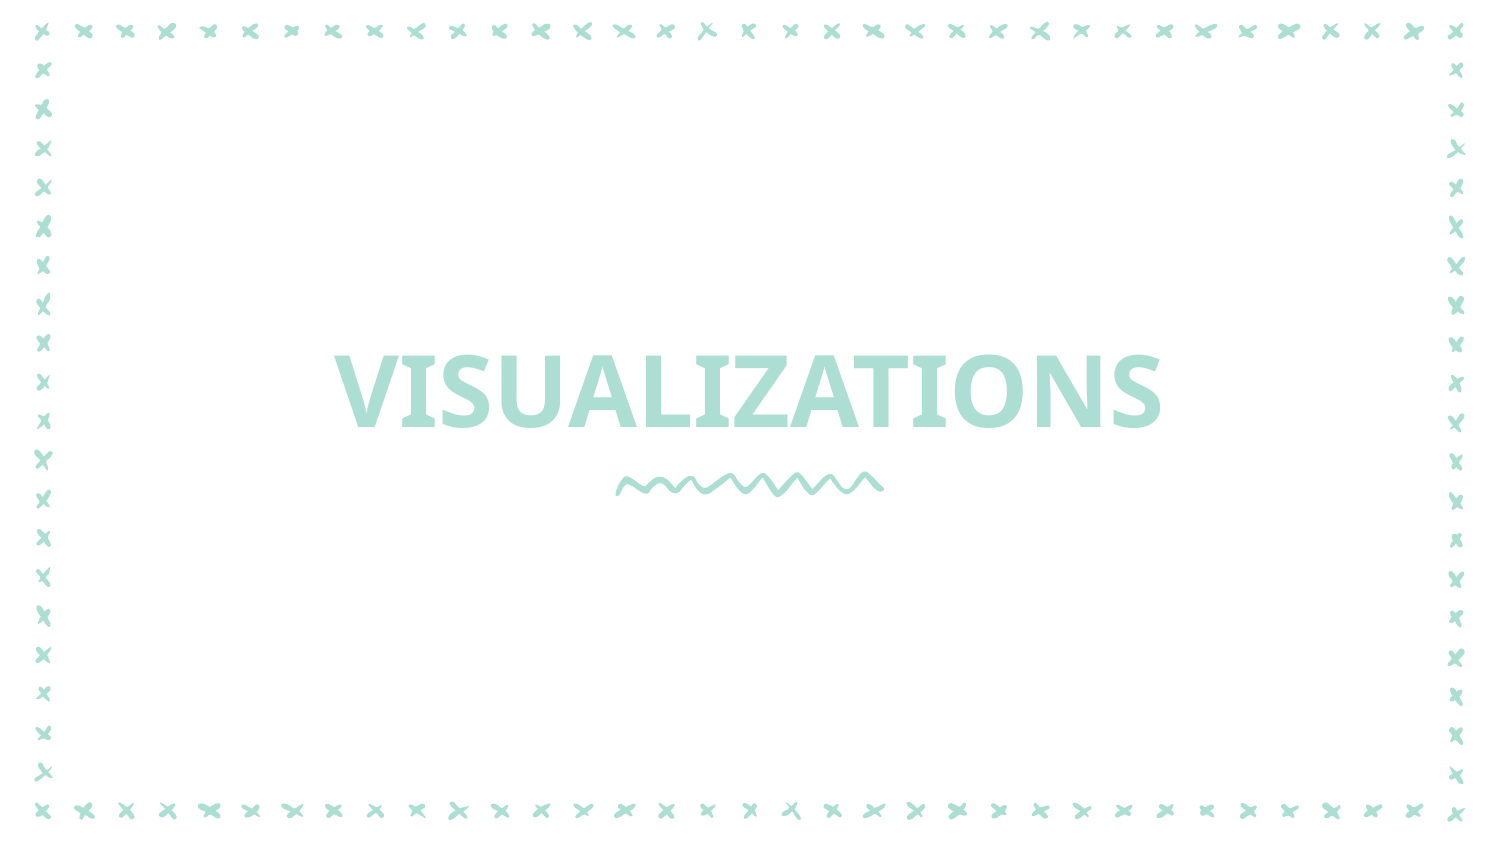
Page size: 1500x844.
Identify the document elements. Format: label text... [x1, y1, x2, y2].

title VISUALIZATIONS [199, 272, 1301, 463]
